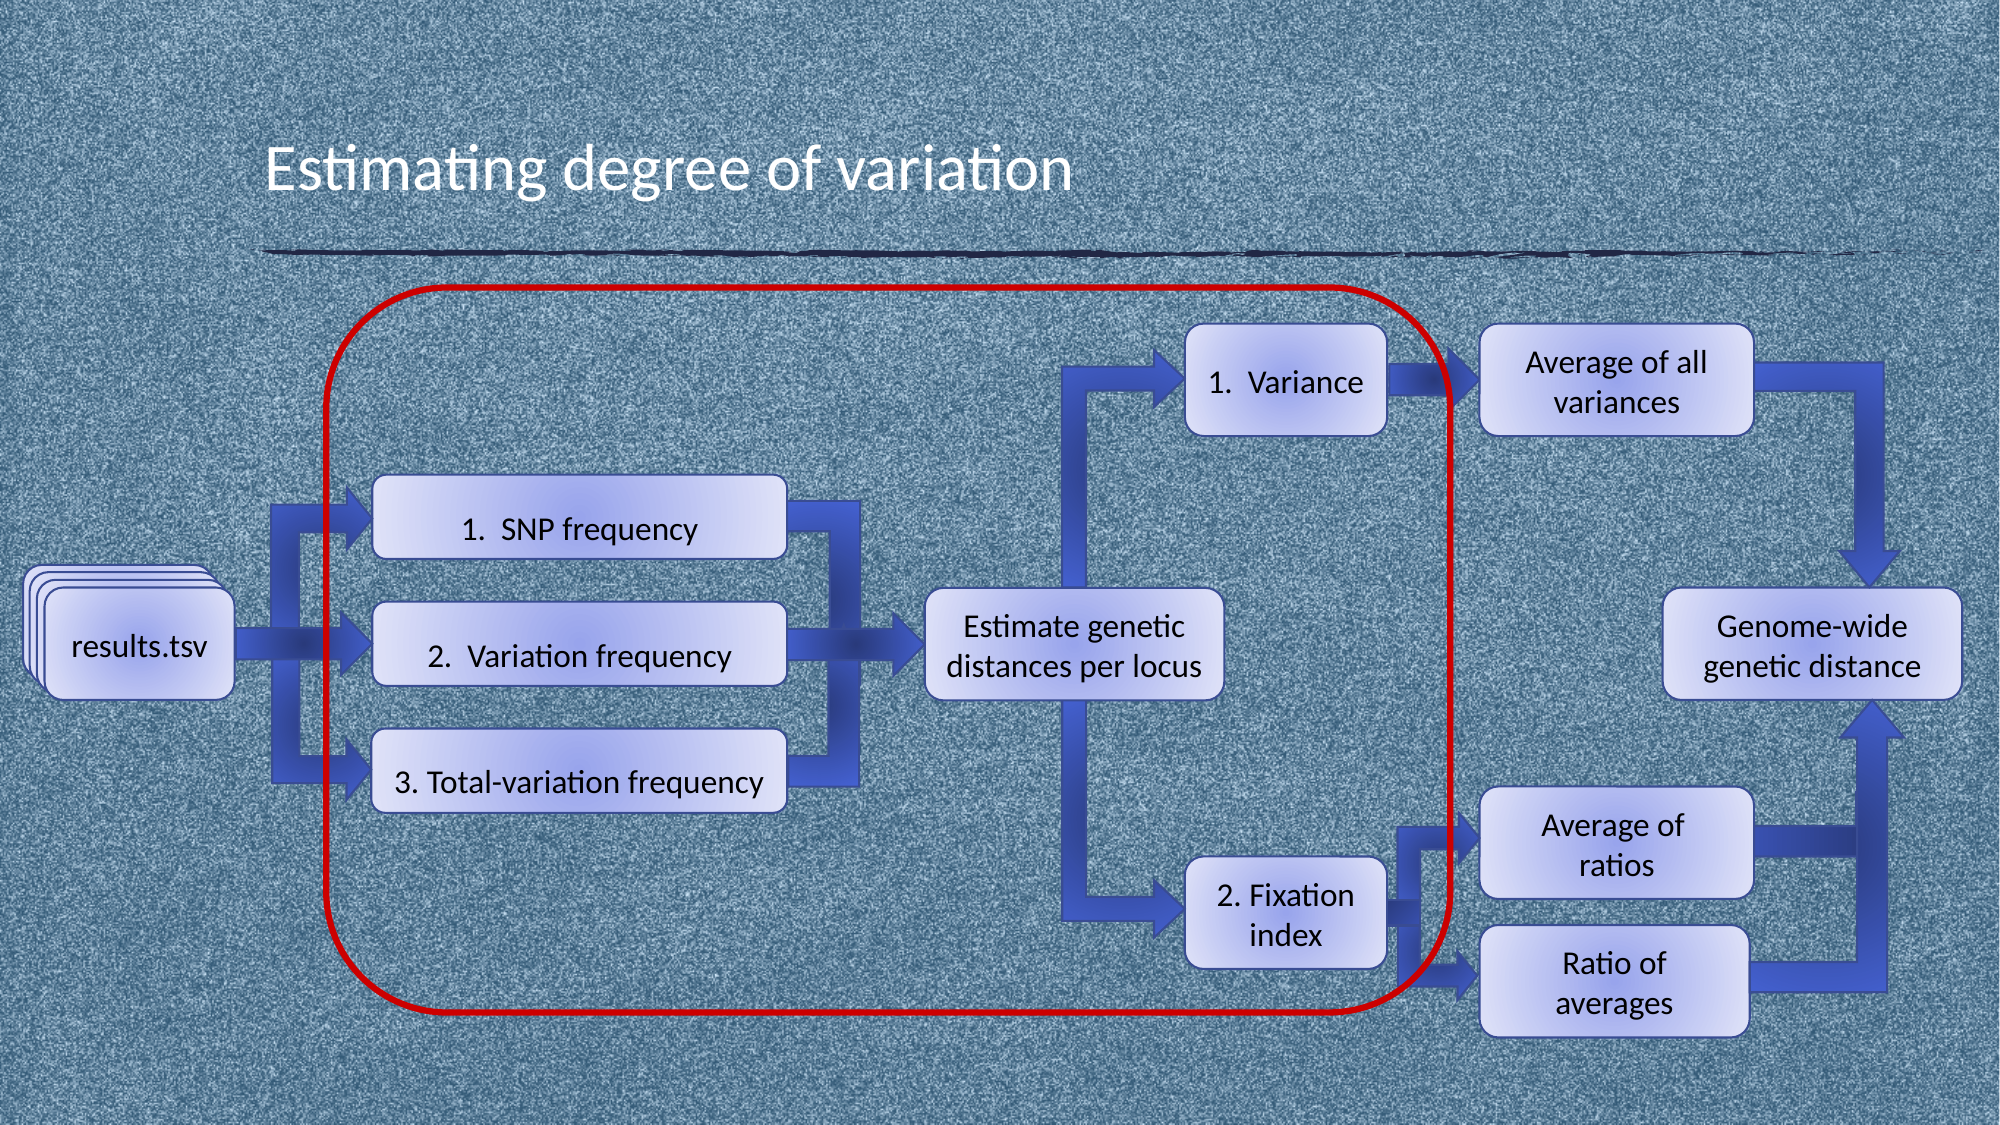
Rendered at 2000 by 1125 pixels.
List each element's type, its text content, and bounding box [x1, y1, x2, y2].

text_box [325, 286, 1452, 1014]
text_box [1386, 899, 1398, 927]
text_box [22, 563, 212, 675]
text_box Estimate genetic distances per locus [926, 586, 1226, 702]
text_box [1753, 791, 1856, 858]
text_box Average of ratios [1478, 785, 1756, 901]
text_box [28, 571, 219, 682]
text_box [35, 578, 225, 691]
title Estimating degree of variation [249, 45, 1750, 213]
text_box [1748, 698, 1907, 994]
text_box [238, 489, 370, 798]
text_box Ratio of averages [1478, 923, 1751, 1039]
text_box [1443, 345, 1478, 409]
text_box Average of all variances [1478, 322, 1756, 438]
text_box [1399, 814, 1478, 998]
text_box Genome-wide genetic distance [1661, 586, 1964, 702]
text_box [1753, 361, 1902, 589]
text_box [789, 503, 923, 785]
text_box results.tsv [43, 586, 235, 702]
